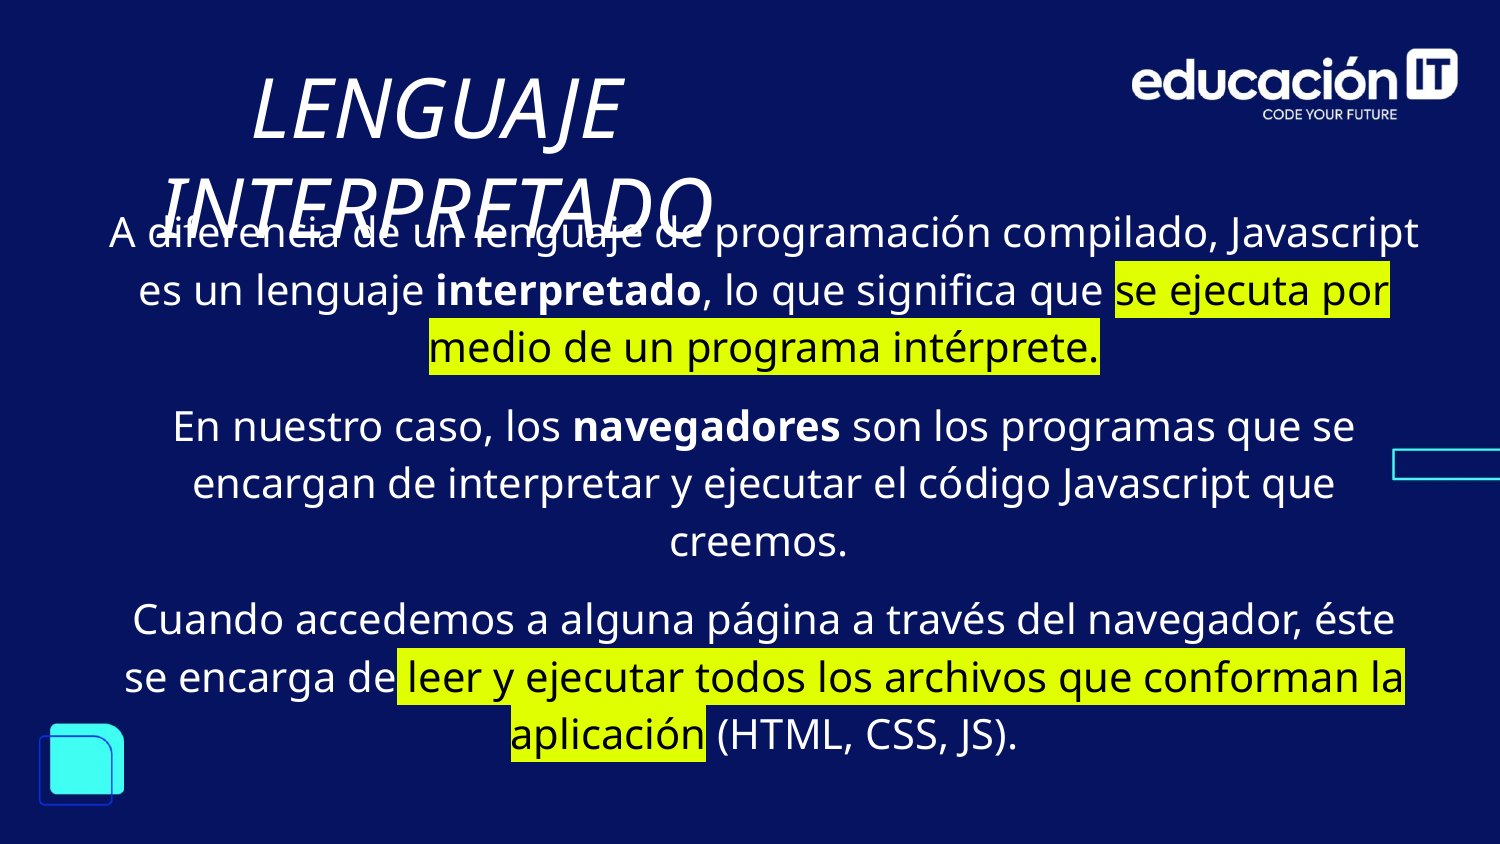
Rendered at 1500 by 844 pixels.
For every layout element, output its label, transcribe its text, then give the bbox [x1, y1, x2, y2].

text_box LENGUAJE INTERPRETADO [18, 40, 856, 170]
picture [0, 0, 1500, 844]
text_box A diferencia de un lenguaje de programación compilado, Javascript es un lenguaje interpretado, lo que significa que se ejecuta por medio de un programa intérprete. En nuestro caso, los navegadores son los programas que se encargan de interpretar y ejecutar el código Javascript que creemos. Cuando accedemos a alguna página a través del navegador, éste se encarga de leer y ejecutar todos los archivos que conforman la aplicación (HTML, CSS, JS). [93, 183, 1437, 739]
